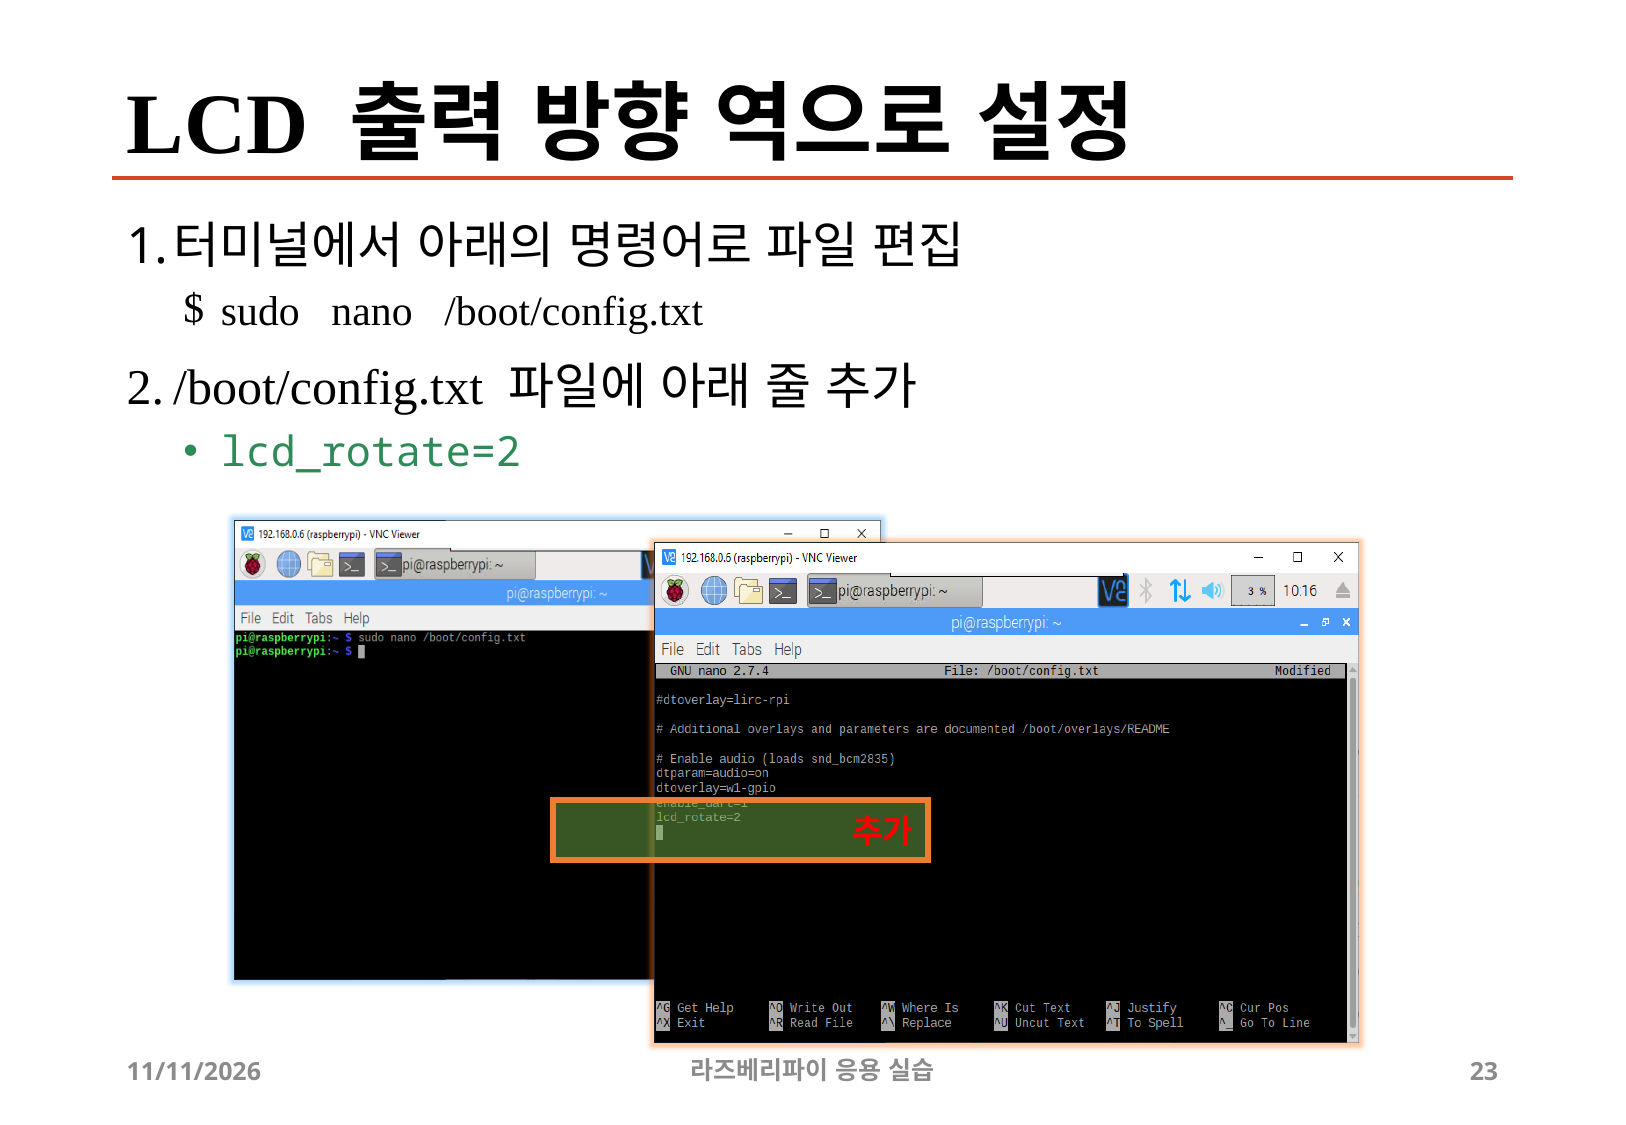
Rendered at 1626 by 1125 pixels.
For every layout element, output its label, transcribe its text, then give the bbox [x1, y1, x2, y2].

picture [234, 520, 1359, 1043]
list 터미널에서 아래의 명령어로 파일 편집 sudo nano /boot/config.txt /boot/config.txt 파일에 아래 줄 추가 lcd_rotate=2 [111, 205, 1269, 535]
title LCD 출력 방향 역으로 설정 [111, 59, 1514, 179]
text_box 로봇 [652, 1042, 1087, 1046]
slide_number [111, 1042, 478, 1103]
text_box 날씨정보 [650, 1042, 1087, 1048]
footer 라즈베리파이 응용 실습 [538, 1042, 1087, 1103]
slide_number 23 [1147, 1042, 1514, 1103]
